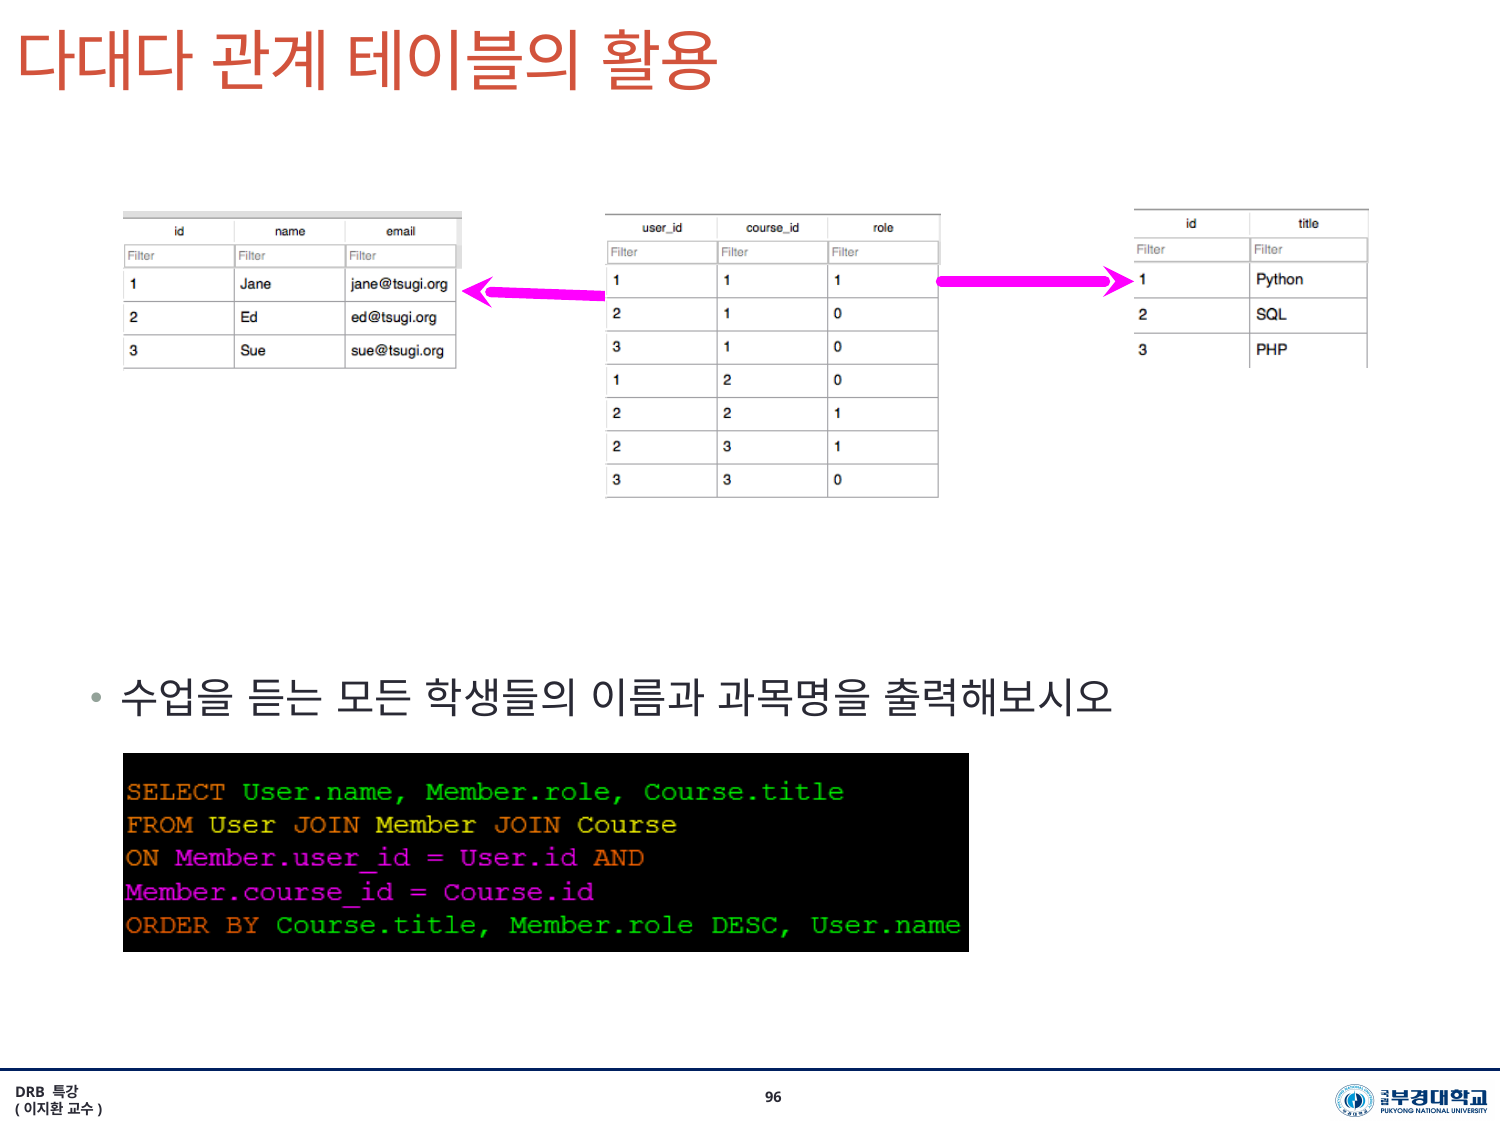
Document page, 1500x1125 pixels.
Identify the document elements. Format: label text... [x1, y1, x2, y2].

picture [123, 211, 462, 371]
picture [604, 213, 942, 499]
list 수업을 듣는 모든 학생들의 이름과 과목명을 출력해보시오 [75, 664, 1425, 1033]
picture [1133, 207, 1369, 368]
title 다대다 관계 테이블의 활용 [0, 1, 1500, 116]
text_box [469, 290, 602, 297]
picture [123, 753, 969, 953]
slide_number DRB 특강 (이지환 교수) [0, 1082, 303, 1118]
picture [1330, 1079, 1495, 1121]
